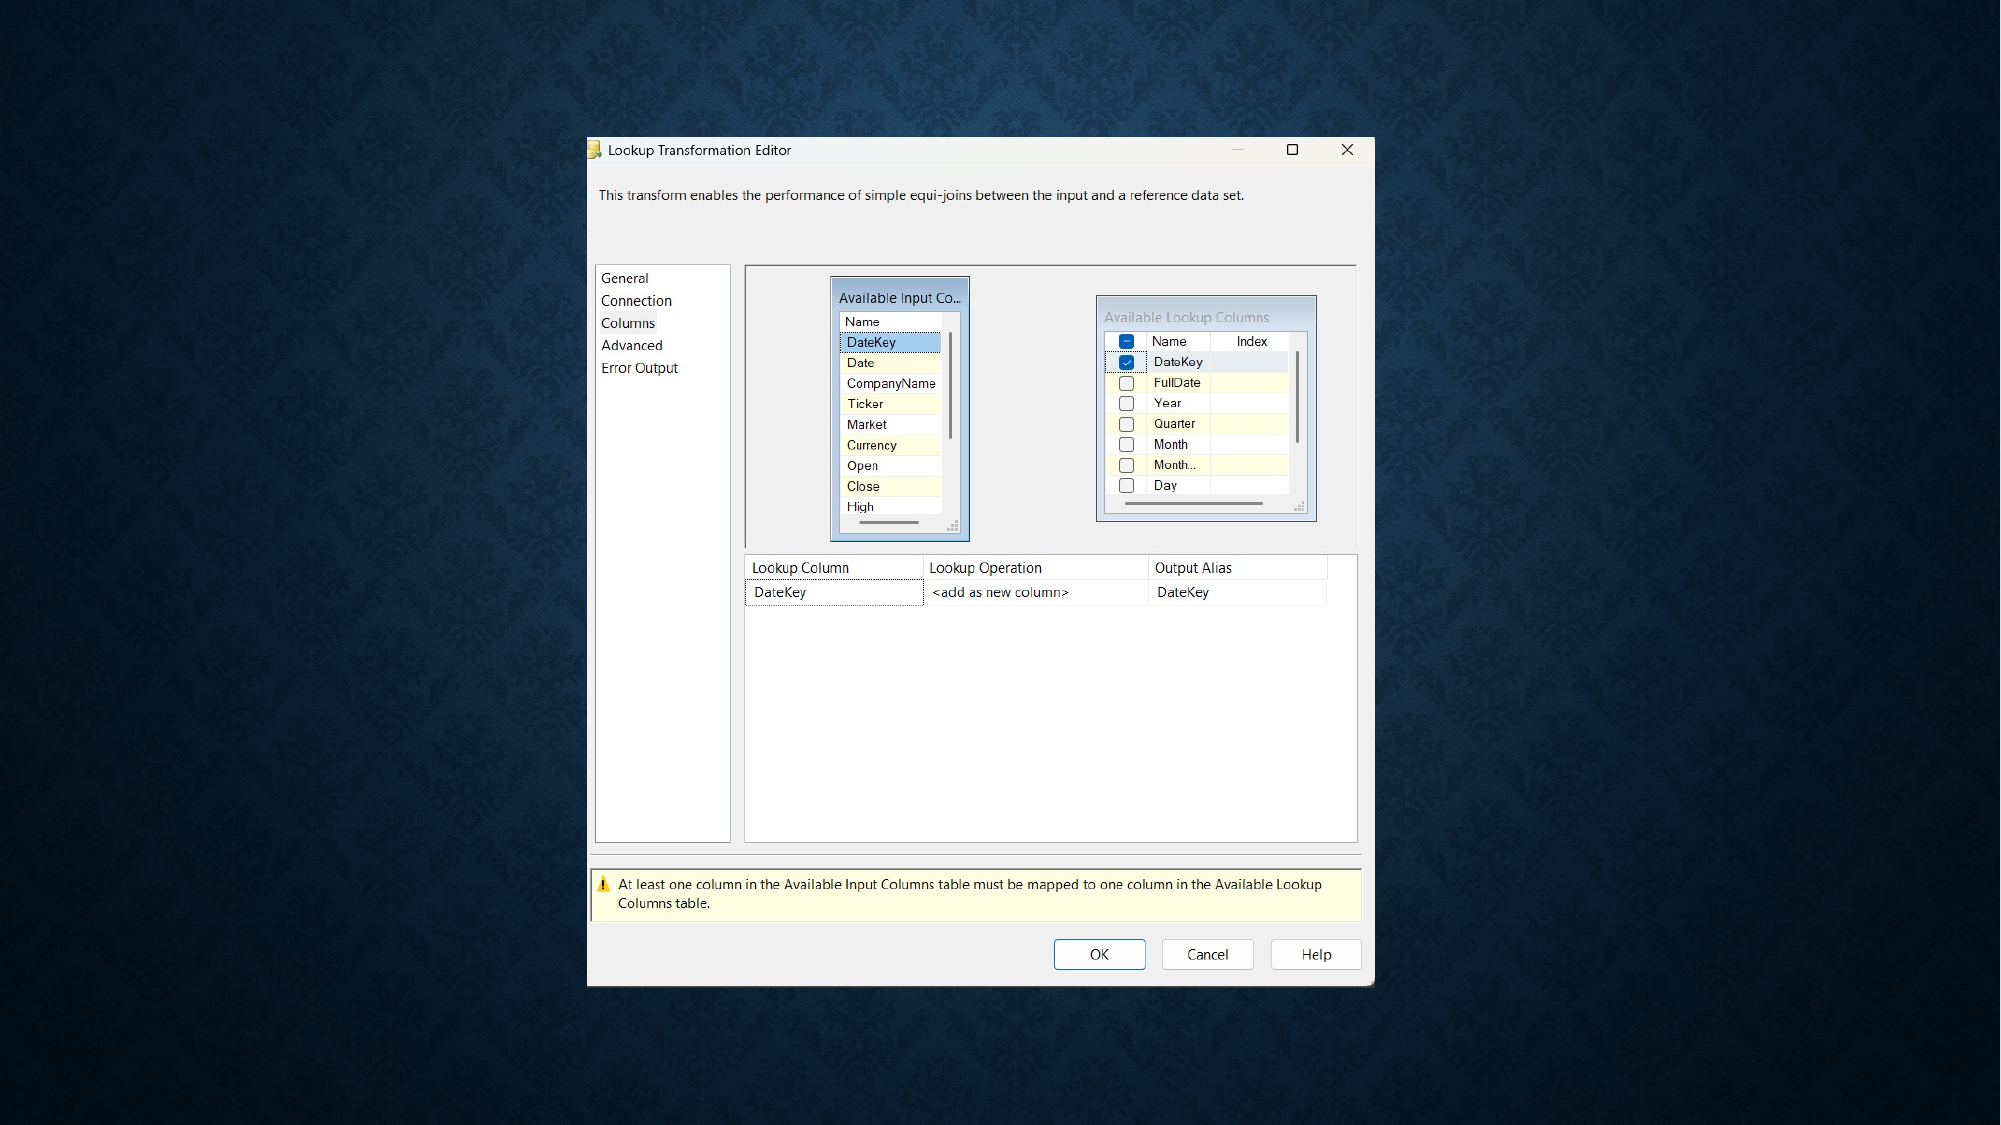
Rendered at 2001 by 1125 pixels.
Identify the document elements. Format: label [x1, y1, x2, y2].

list [587, 137, 1375, 988]
picture [0, 0, 2001, 1125]
